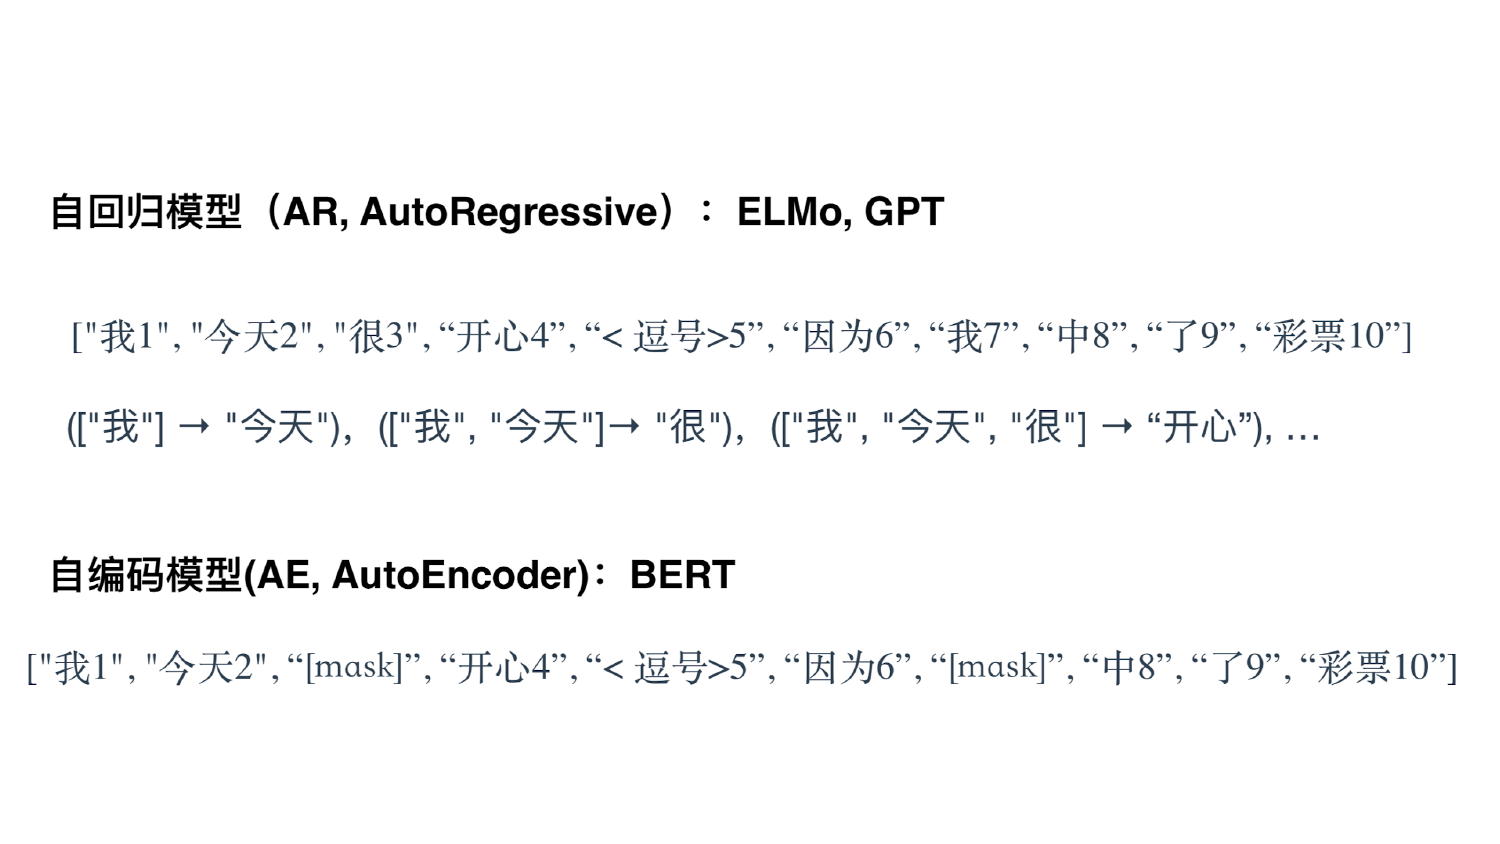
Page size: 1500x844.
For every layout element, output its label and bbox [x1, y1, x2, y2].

picture [24, 150, 1476, 724]
